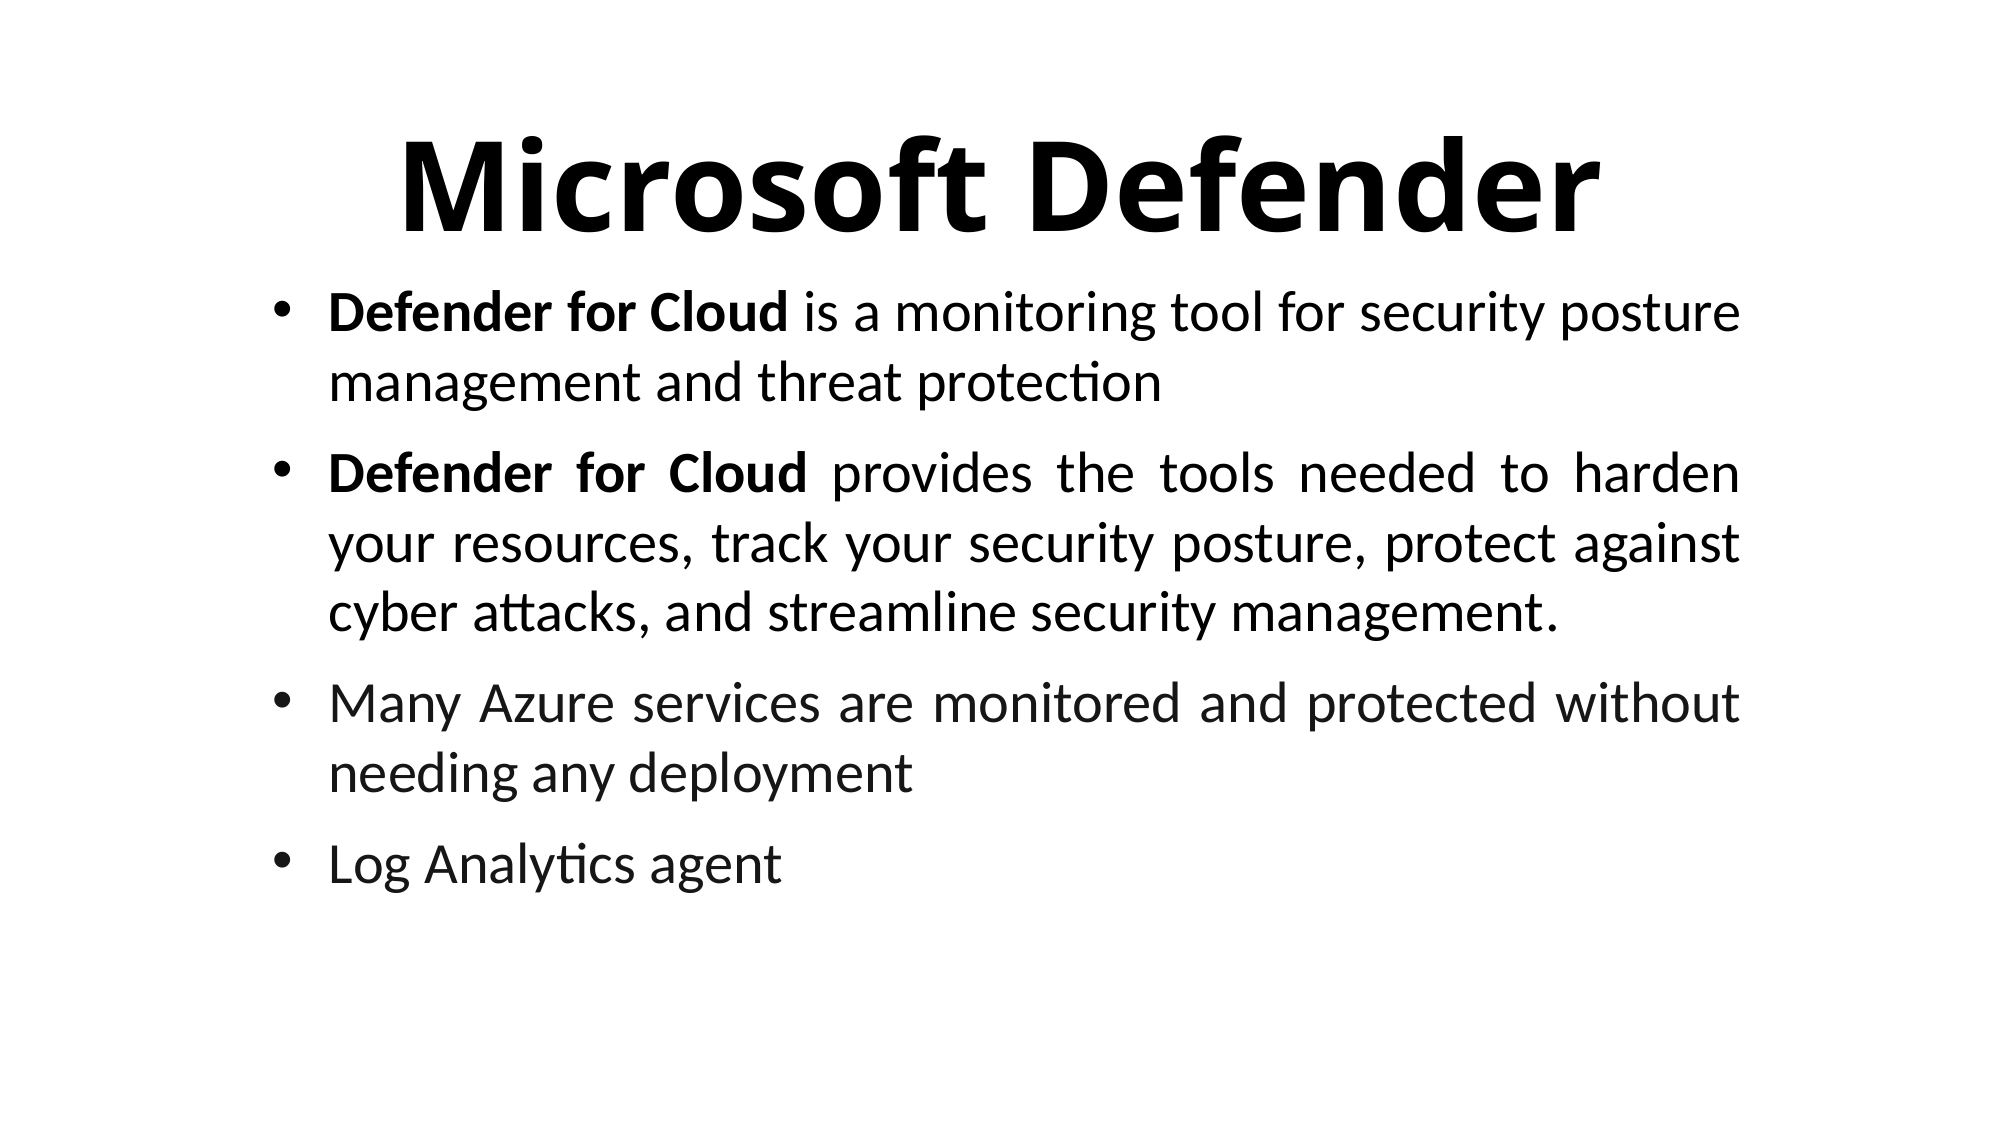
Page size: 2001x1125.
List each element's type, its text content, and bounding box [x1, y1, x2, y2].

title Microsoft Defender [249, 80, 1750, 266]
subtitle Defender for Cloud is a monitoring tool for security posture management and threat protection Defender for Cloud provides the tools needed to harden your resources, track your security posture, protect against cyber attacks, and streamline security management. Many Azure services are monitored and protected without needing any deployment Log Analytics agent [257, 265, 1758, 1096]
